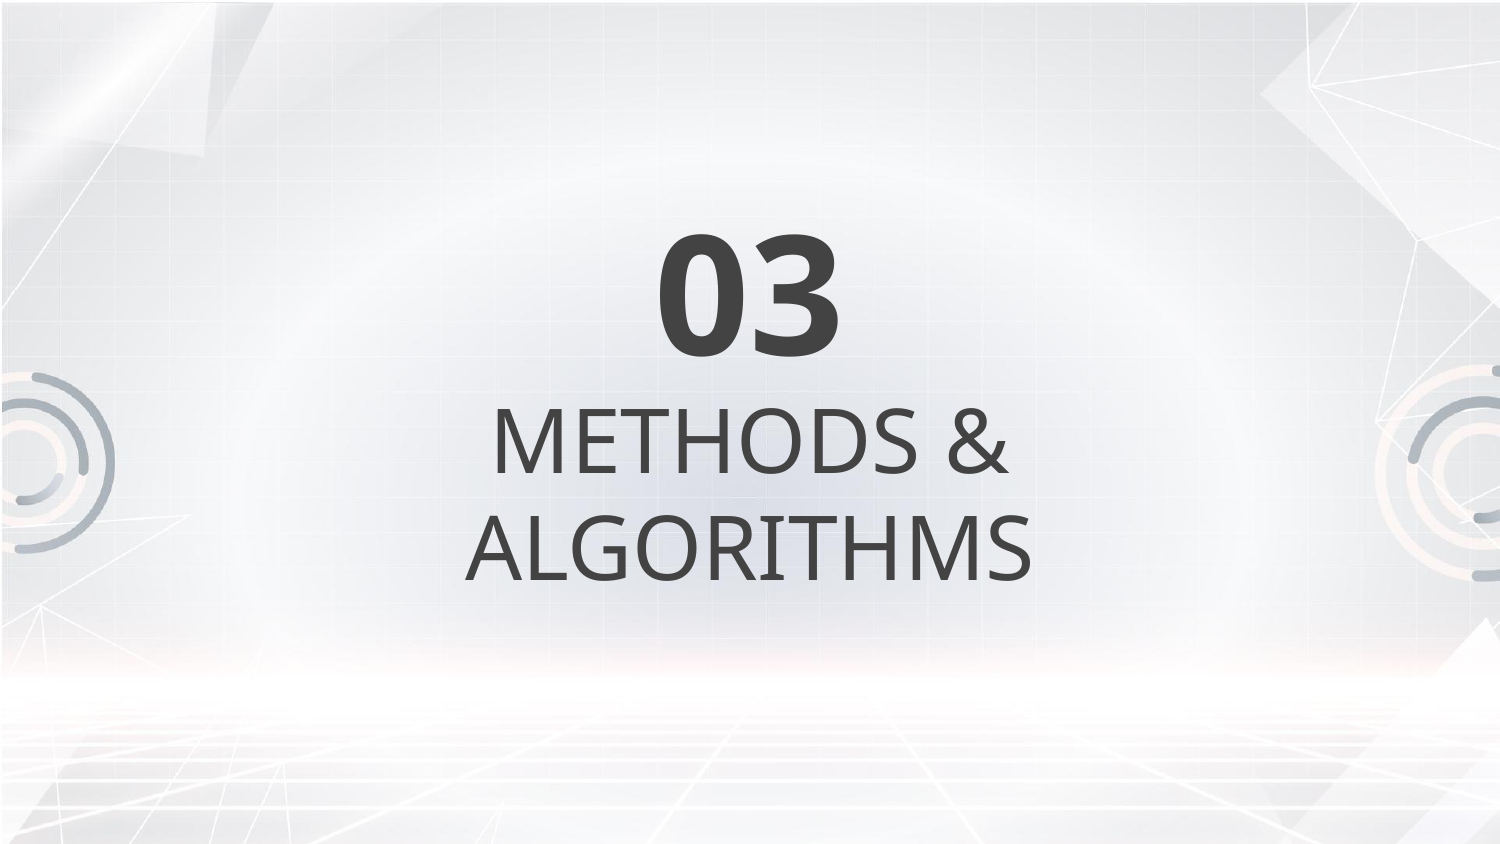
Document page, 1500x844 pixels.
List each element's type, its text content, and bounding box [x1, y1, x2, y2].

picture [0, 0, 1500, 844]
title 03 [392, 174, 1108, 377]
title METHODS & ALGORITHMS [392, 475, 1108, 614]
